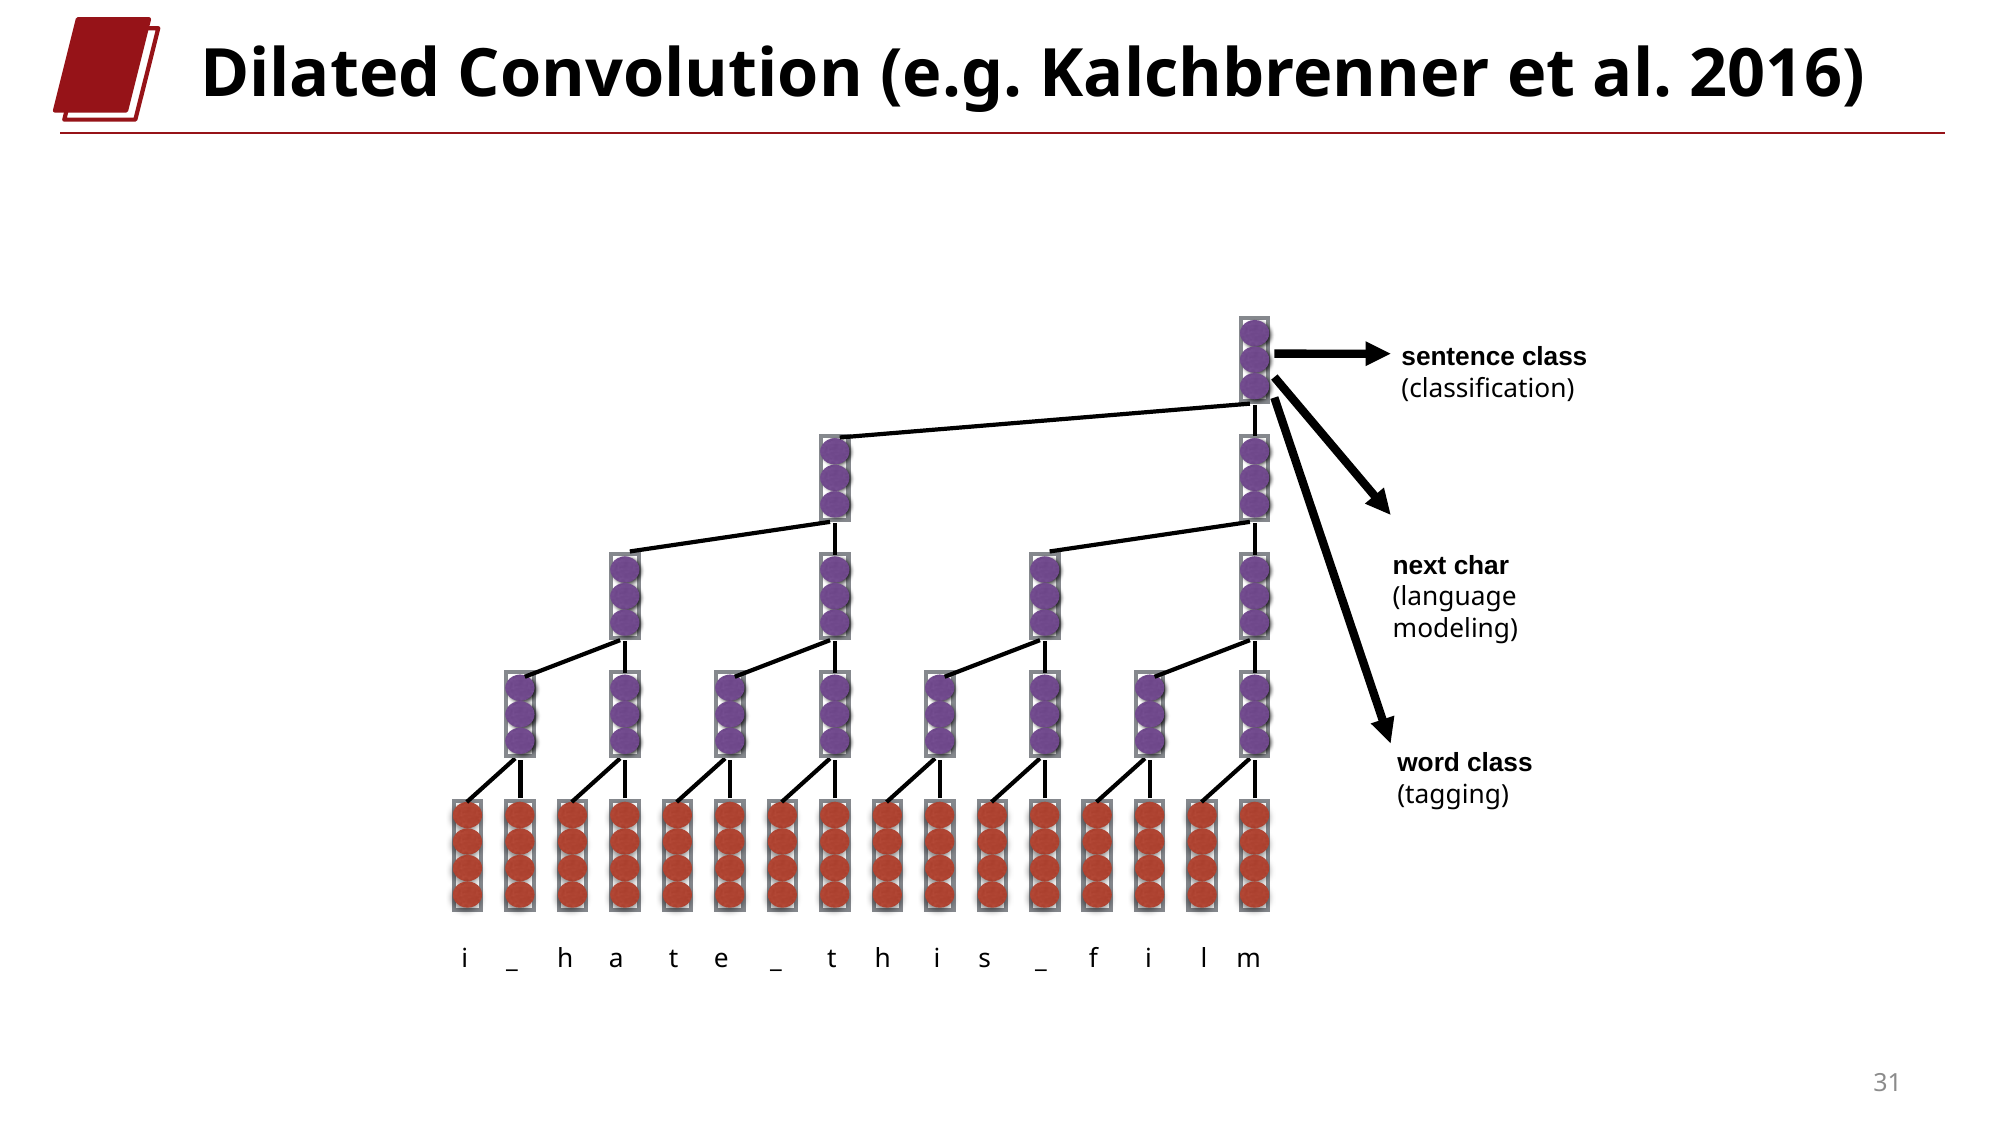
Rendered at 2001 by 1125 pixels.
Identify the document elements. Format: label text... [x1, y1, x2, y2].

text_box [1274, 397, 1393, 744]
text_box _ [500, 934, 524, 979]
text_box a [603, 934, 630, 979]
text_box h [868, 934, 897, 979]
text_box i [455, 934, 474, 979]
text_box 31 [1845, 1064, 1930, 1103]
text_box i [1139, 934, 1158, 979]
text_box _ [764, 934, 788, 979]
text_box [1274, 376, 1391, 515]
text_box t [663, 934, 685, 979]
text_box h [551, 934, 580, 979]
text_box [54, 19, 1945, 133]
text_box _ [1029, 934, 1053, 979]
text_box [1274, 347, 1391, 360]
text_box m [1230, 934, 1267, 979]
text_box s [972, 934, 997, 979]
text_box i [927, 934, 947, 979]
text_box word class (tagging) [1391, 739, 1539, 815]
text_box f [1083, 934, 1104, 979]
text_box l [1194, 934, 1214, 979]
text_box sentence class (classification) [1395, 333, 1818, 409]
text_box t [821, 934, 843, 979]
text_box next char (language modeling) [1386, 542, 1525, 649]
text_box e [708, 934, 735, 979]
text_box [452, 317, 1270, 910]
